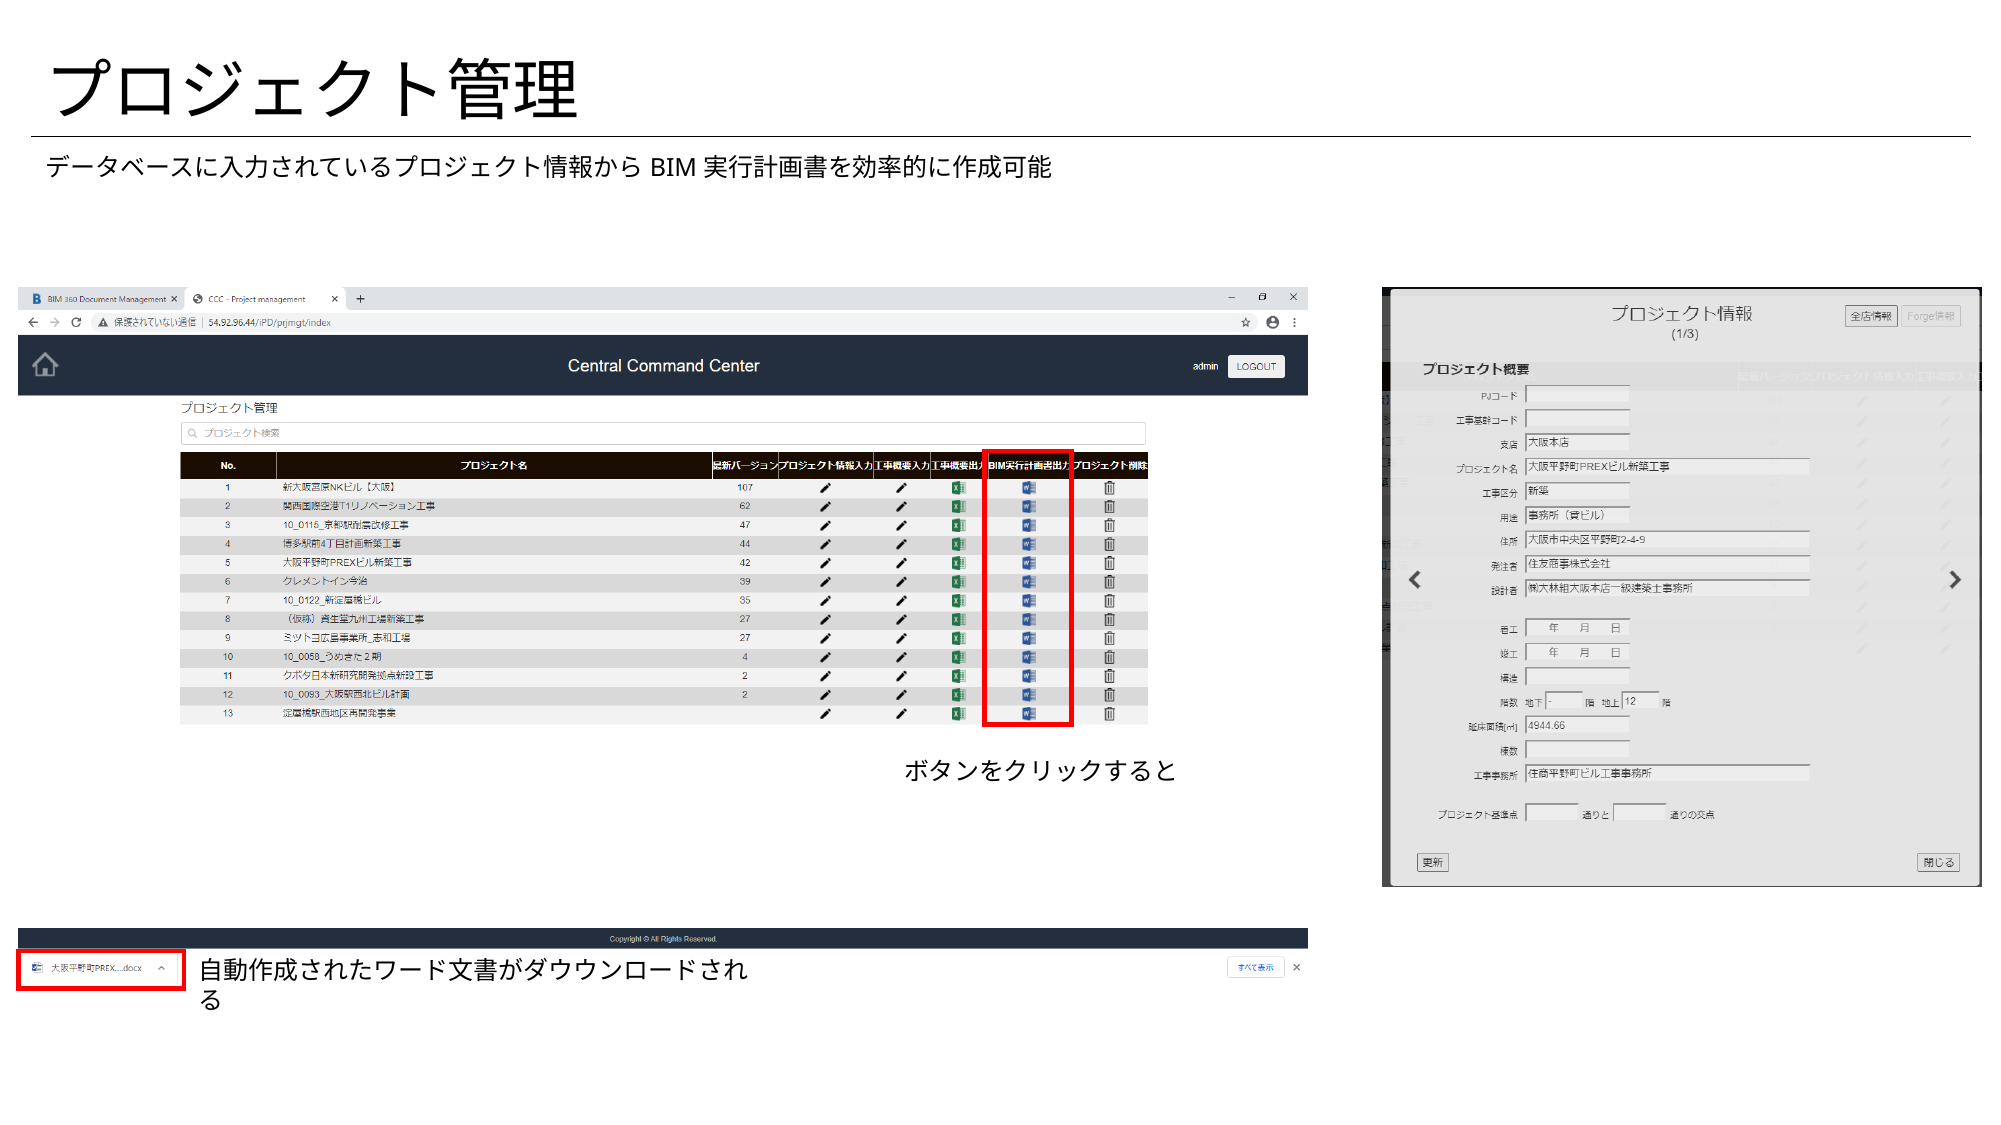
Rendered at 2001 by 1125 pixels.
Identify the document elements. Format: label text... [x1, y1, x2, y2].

picture [1382, 287, 1982, 887]
text_box プロジェクト管理 [31, 40, 1969, 136]
text_box 自動作成されたワード文書がダウウンロードされる [183, 985, 779, 1022]
text_box [17, 950, 183, 989]
text_box データベースに入力されているプロジェクト情報からBIM実行計画書を効率的に作成可能 [31, 144, 1225, 190]
picture [18, 287, 1308, 985]
